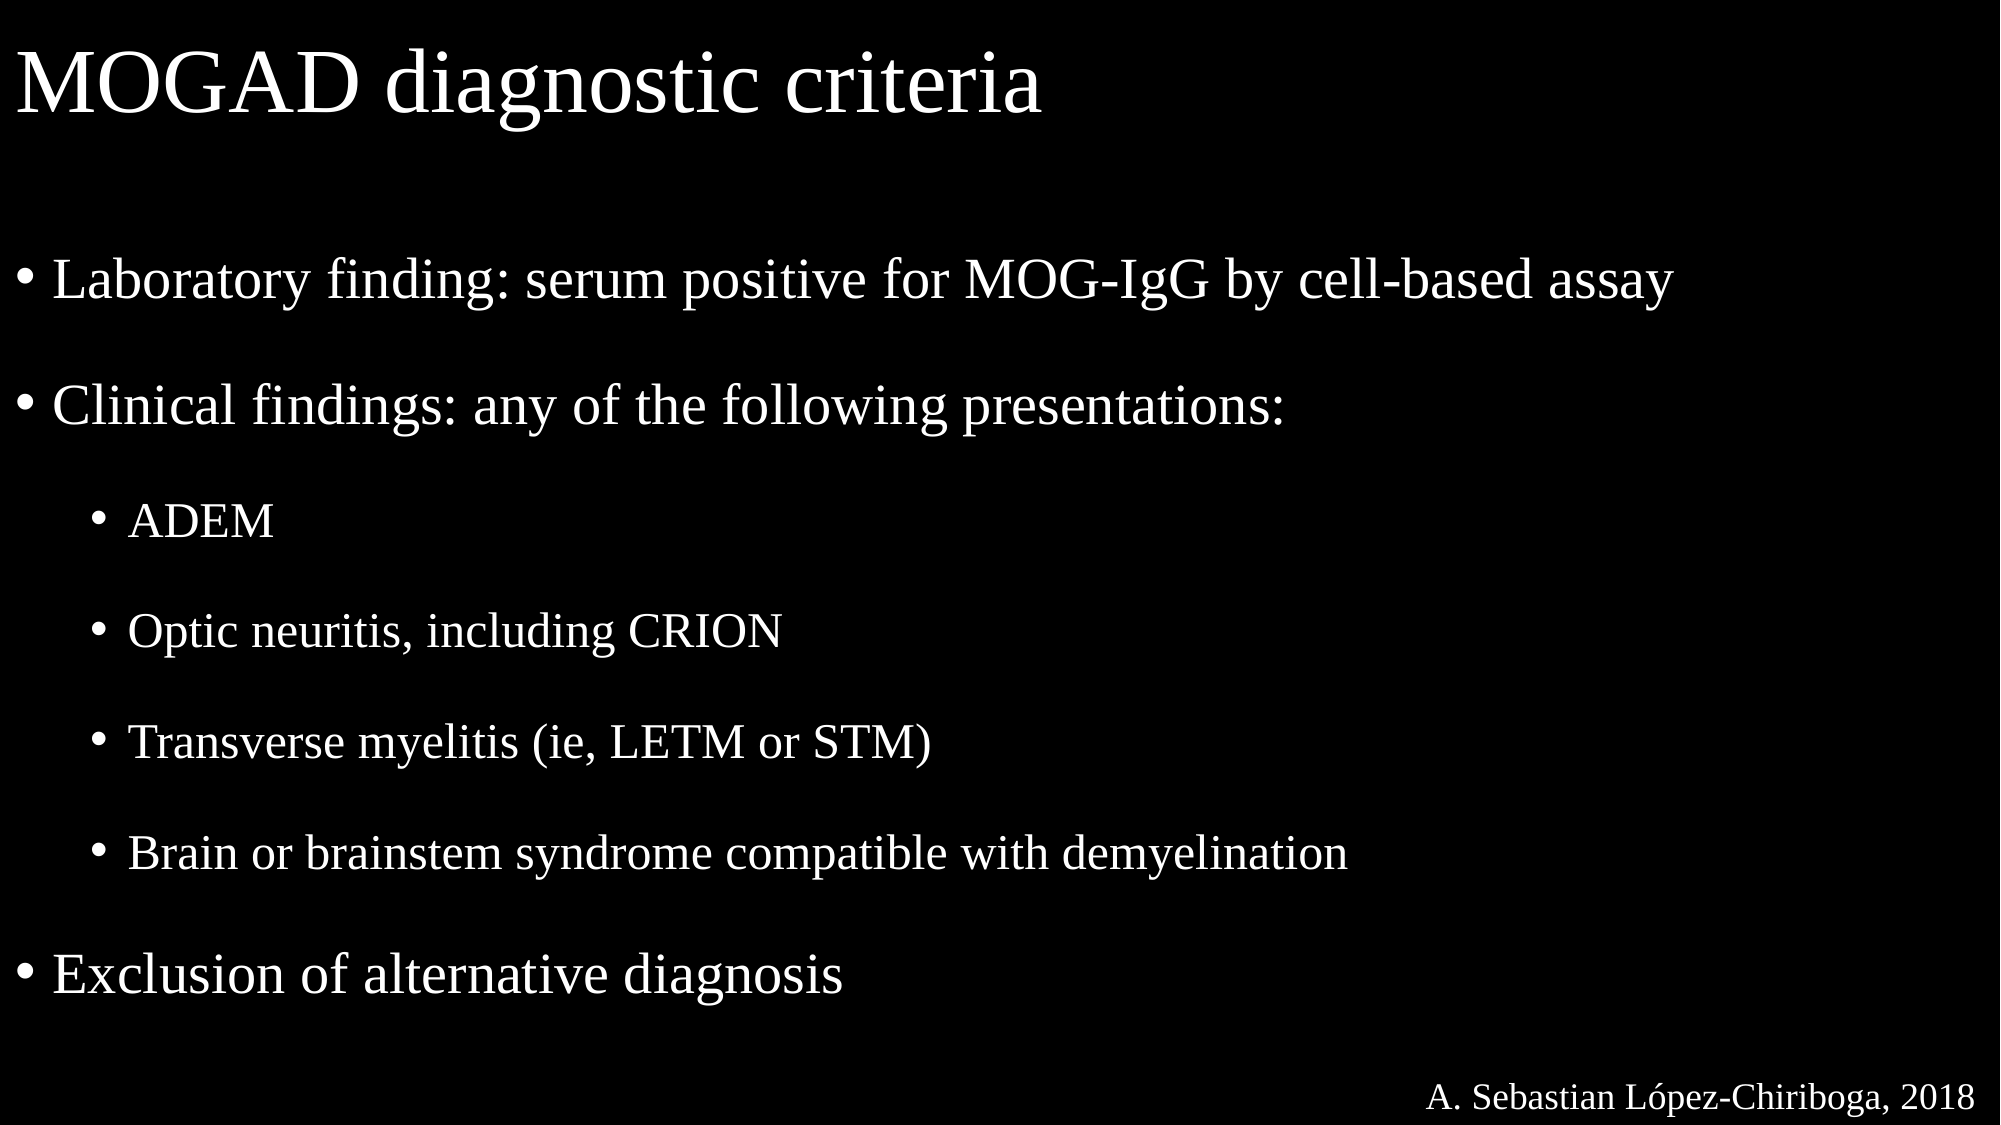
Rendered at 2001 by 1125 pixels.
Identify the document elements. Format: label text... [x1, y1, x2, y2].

text_box A. Sebastian López-Chiriboga, 2018 [1410, 1064, 2000, 1125]
list Laboratory finding: serum positive for MOG-IgG by cell-based assay Clinical findings: any of the following presentations: ADEM Optic neuritis, including CRION Transverse myelitis (ie, LETM or STM) Brain or brainstem syndrome compatible with demyelination Exclusion of alternative diagnosis [0, 197, 2000, 1125]
title MOGAD diagnostic criteria [0, 0, 2000, 167]
